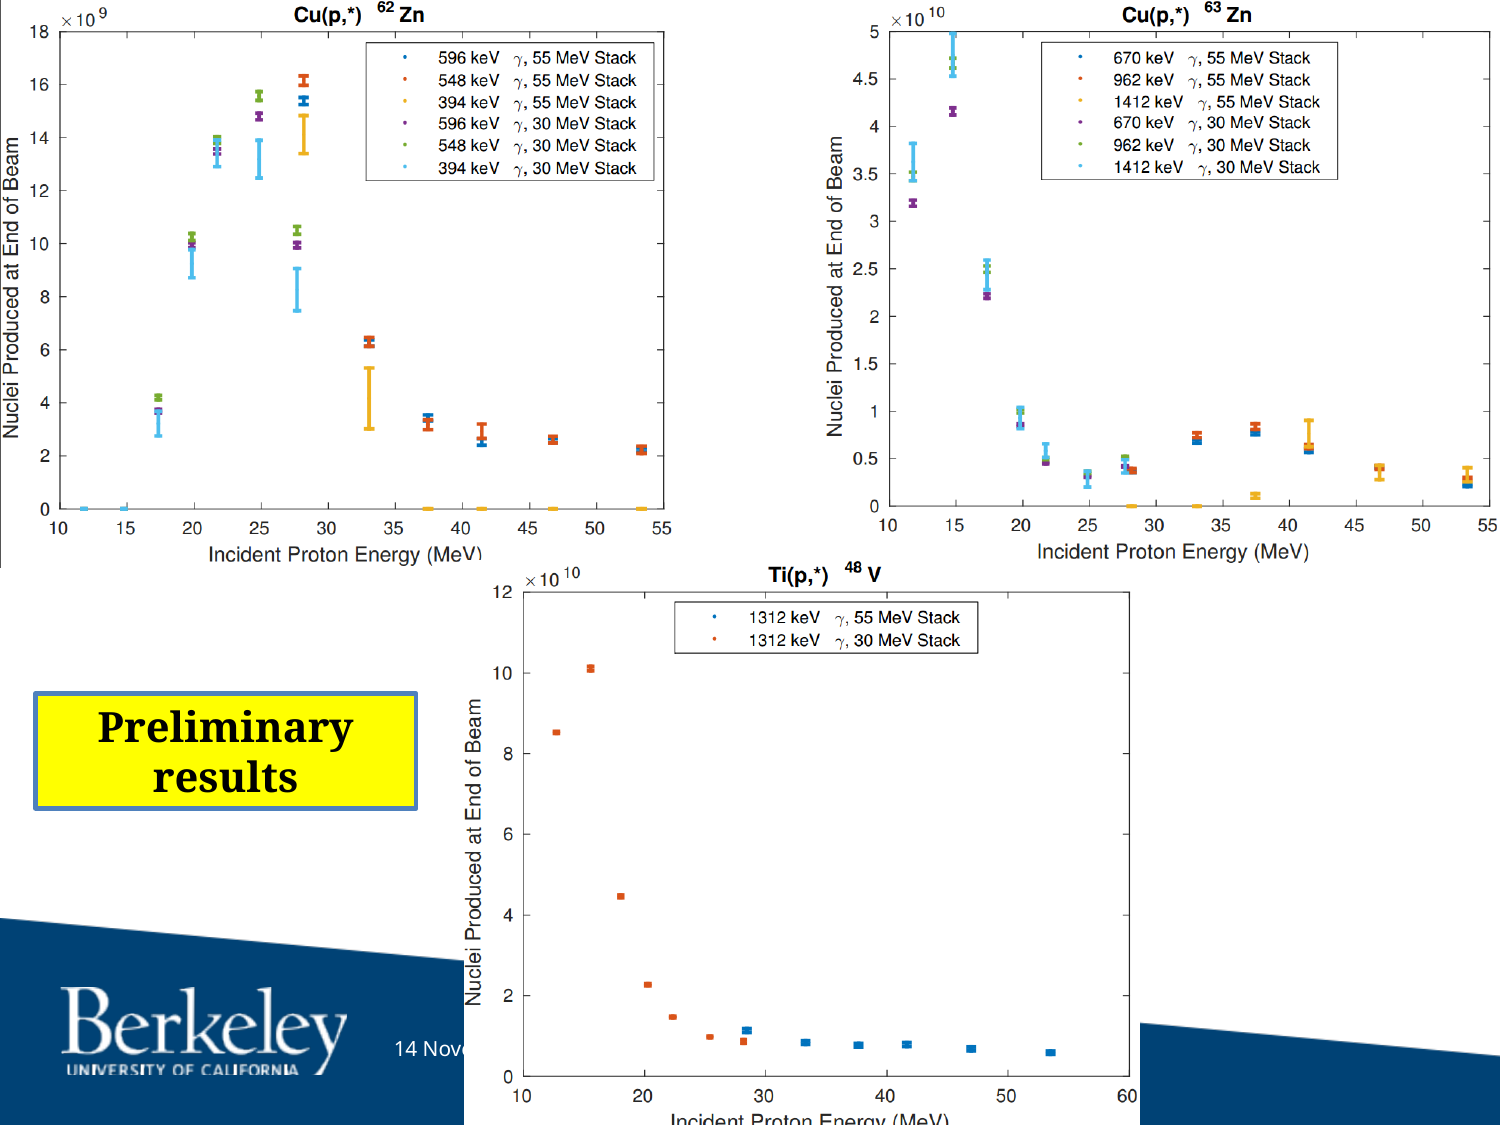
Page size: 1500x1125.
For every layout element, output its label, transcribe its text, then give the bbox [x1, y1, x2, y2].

picture [0, 0, 1500, 1125]
text_box Preliminary results [35, 693, 417, 809]
